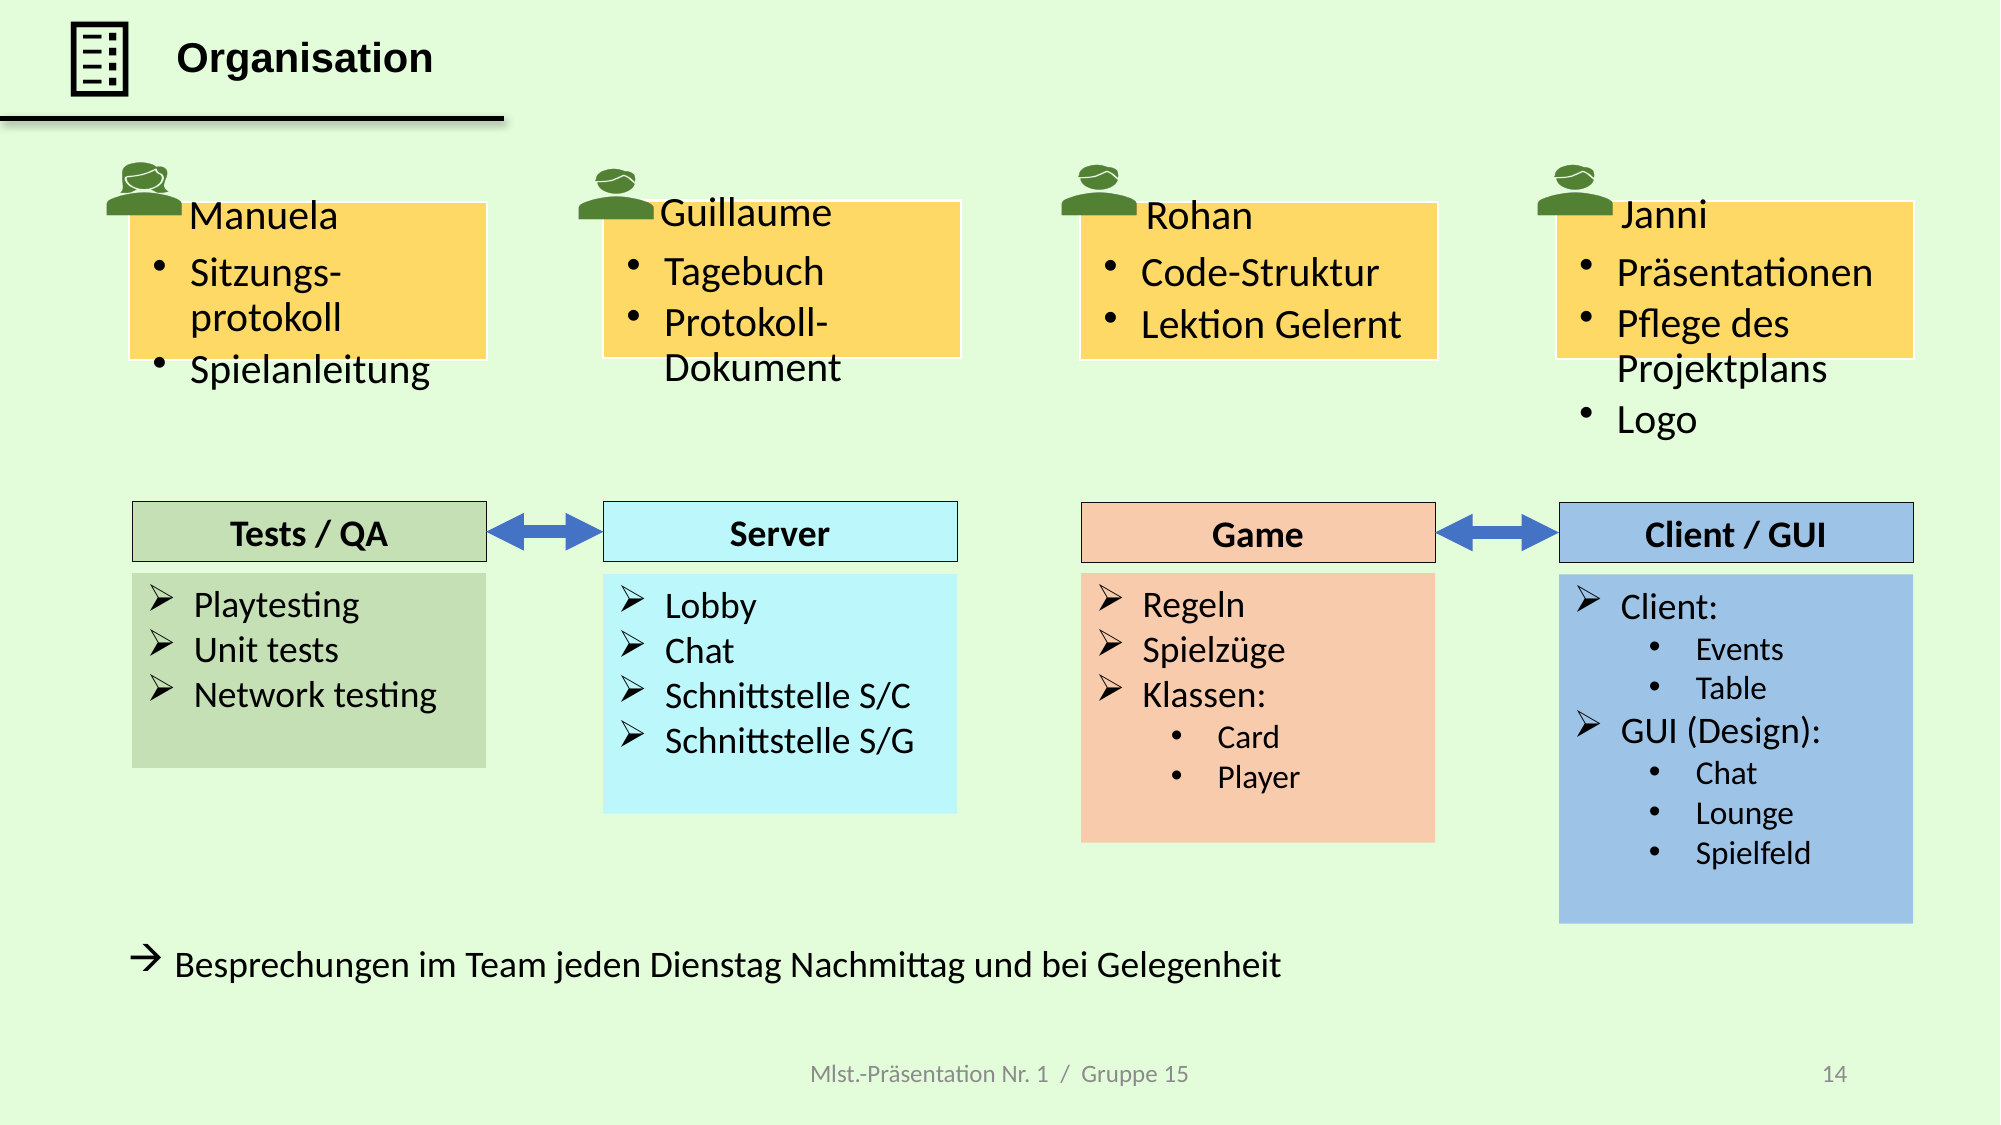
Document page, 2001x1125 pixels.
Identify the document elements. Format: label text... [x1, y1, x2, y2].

text_box Tests / QA [132, 501, 487, 562]
text_box Game [1081, 502, 1436, 563]
text_box Regeln Spielzüge Klassen: Card Player [1081, 573, 1436, 843]
footer Mlst.-Präsentation Nr. 1 / Gruppe 15 [662, 1042, 1338, 1103]
picture [54, 14, 144, 104]
text_box Server [603, 501, 958, 562]
slide_number 14 [1412, 1042, 1863, 1103]
text_box Besprechungen im Team jeden Dienstag Nachmittag und bei Gelegenheit [112, 932, 1566, 1038]
title Organisation [0, 0, 1725, 119]
text_box Lobby Chat Schnittstelle S/C Schnittstelle S/G [603, 573, 958, 814]
text_box Playtesting Unit tests Network testing [132, 573, 486, 768]
text_box Client: Events Table GUI (Design): Chat Lounge Spielfeld [1559, 574, 1914, 924]
text_box Client / GUI [1559, 502, 1914, 563]
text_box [57, 157, 1943, 494]
